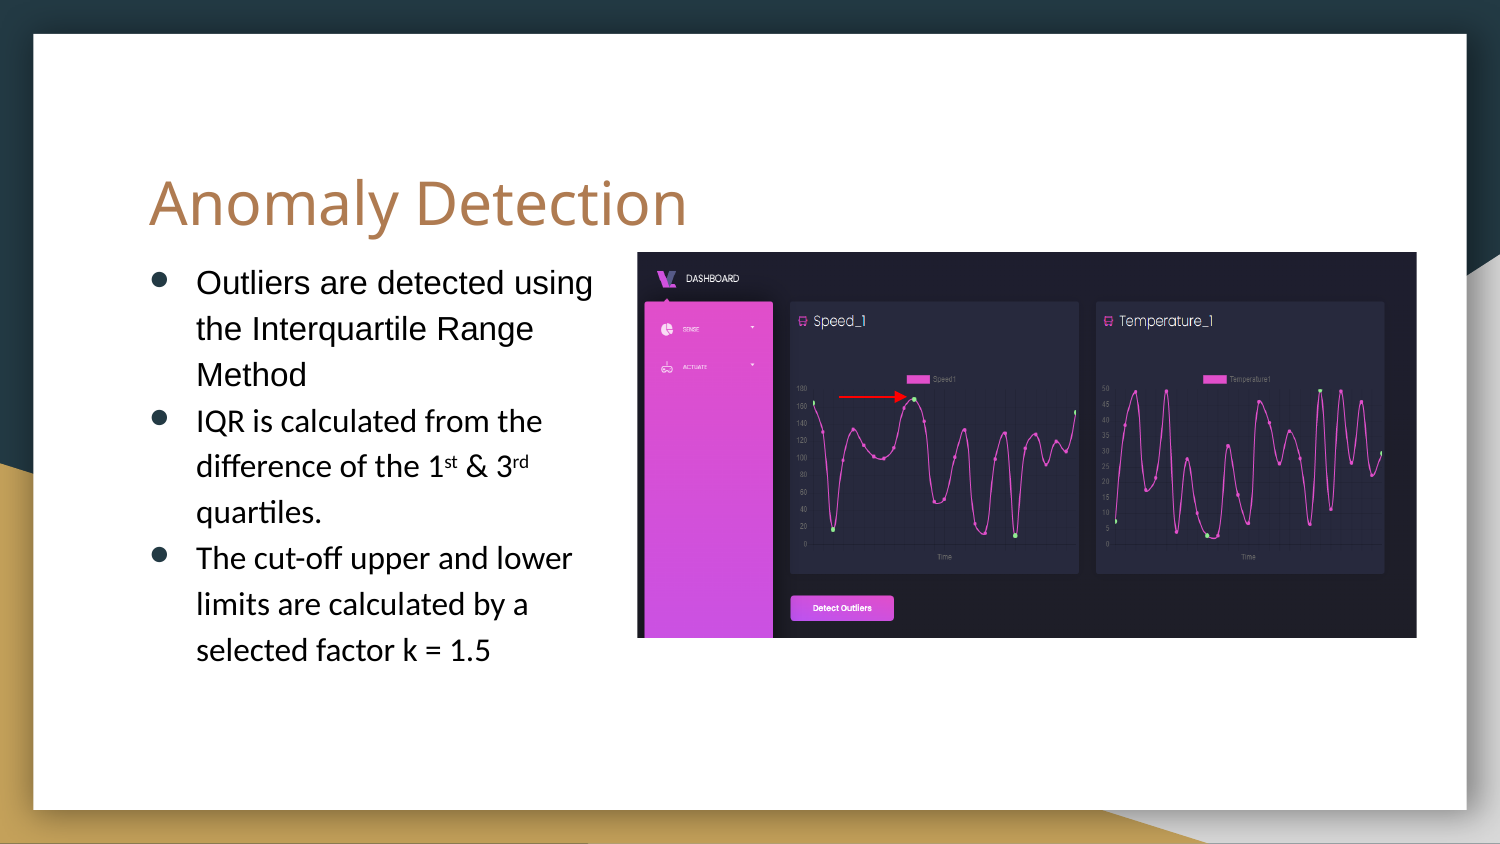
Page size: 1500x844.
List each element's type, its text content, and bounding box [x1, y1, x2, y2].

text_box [637, 251, 1417, 638]
text_box Outliers are detected using the Interquartile Range Method IQR is calculated from the difference of the 1st & 3rd quartiles. The cut-off upper and lower limits are calculated by a selected factor k = 1.5 [134, 240, 652, 687]
title Anomaly Detection [134, 138, 1366, 250]
